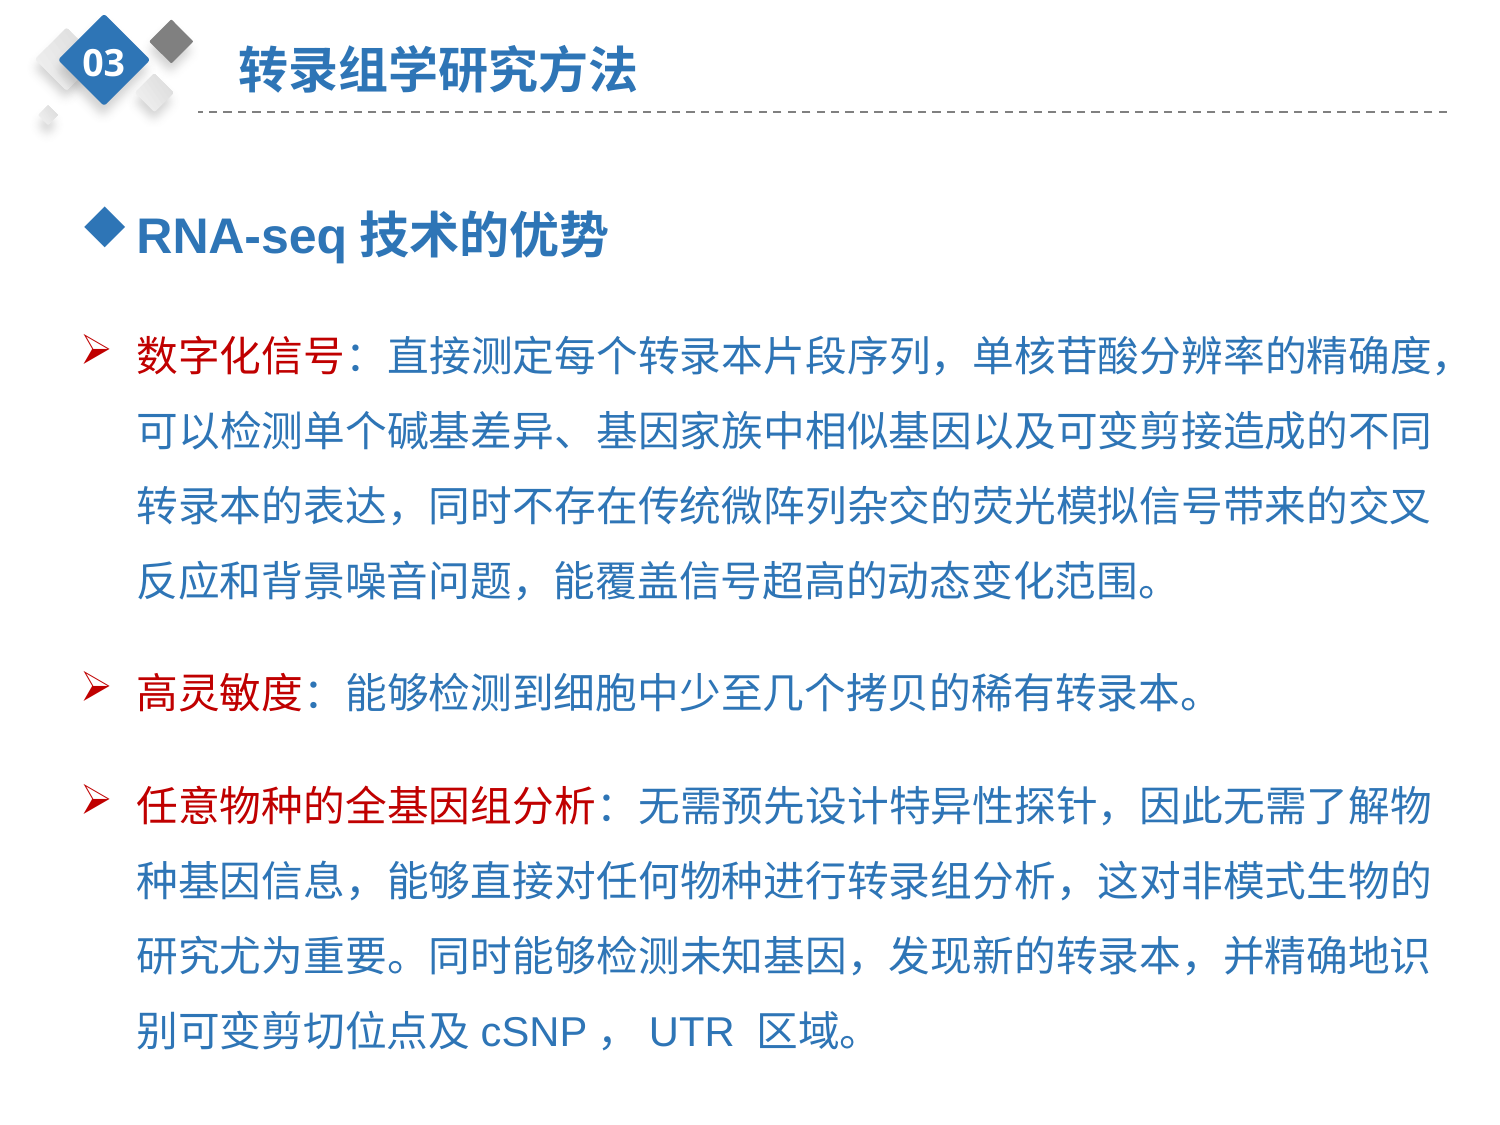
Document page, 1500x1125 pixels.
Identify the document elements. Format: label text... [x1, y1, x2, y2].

text_box RNA-seq技术的优势 数字化信号：直接测定每个转录本片段序列，单核苷酸分辨率的精确度，可以检测单个碱基差异、基因家族中相似基因以及可变剪接造成的不同转录本的表达，同时不存在传统微阵列杂交的荧光模拟信号带来的交叉反应和背景噪音问题，能覆盖信号超高的动态变化范围。 高灵敏度：能够检测到细胞中少至几个拷贝的稀有转录本。 任意物种的全基因组分析：无需预先设计特异性探针，因此无需了解物种基因信息，能够直接对任何物种进行转录组分析，这对非模式生物的研究尤为重要。同时能够检测未知基因，发现新的转录本，并精确地识别可变剪切位点及cSNP，UTR 区域。 [65, 165, 1447, 1062]
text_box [41, 25, 656, 122]
